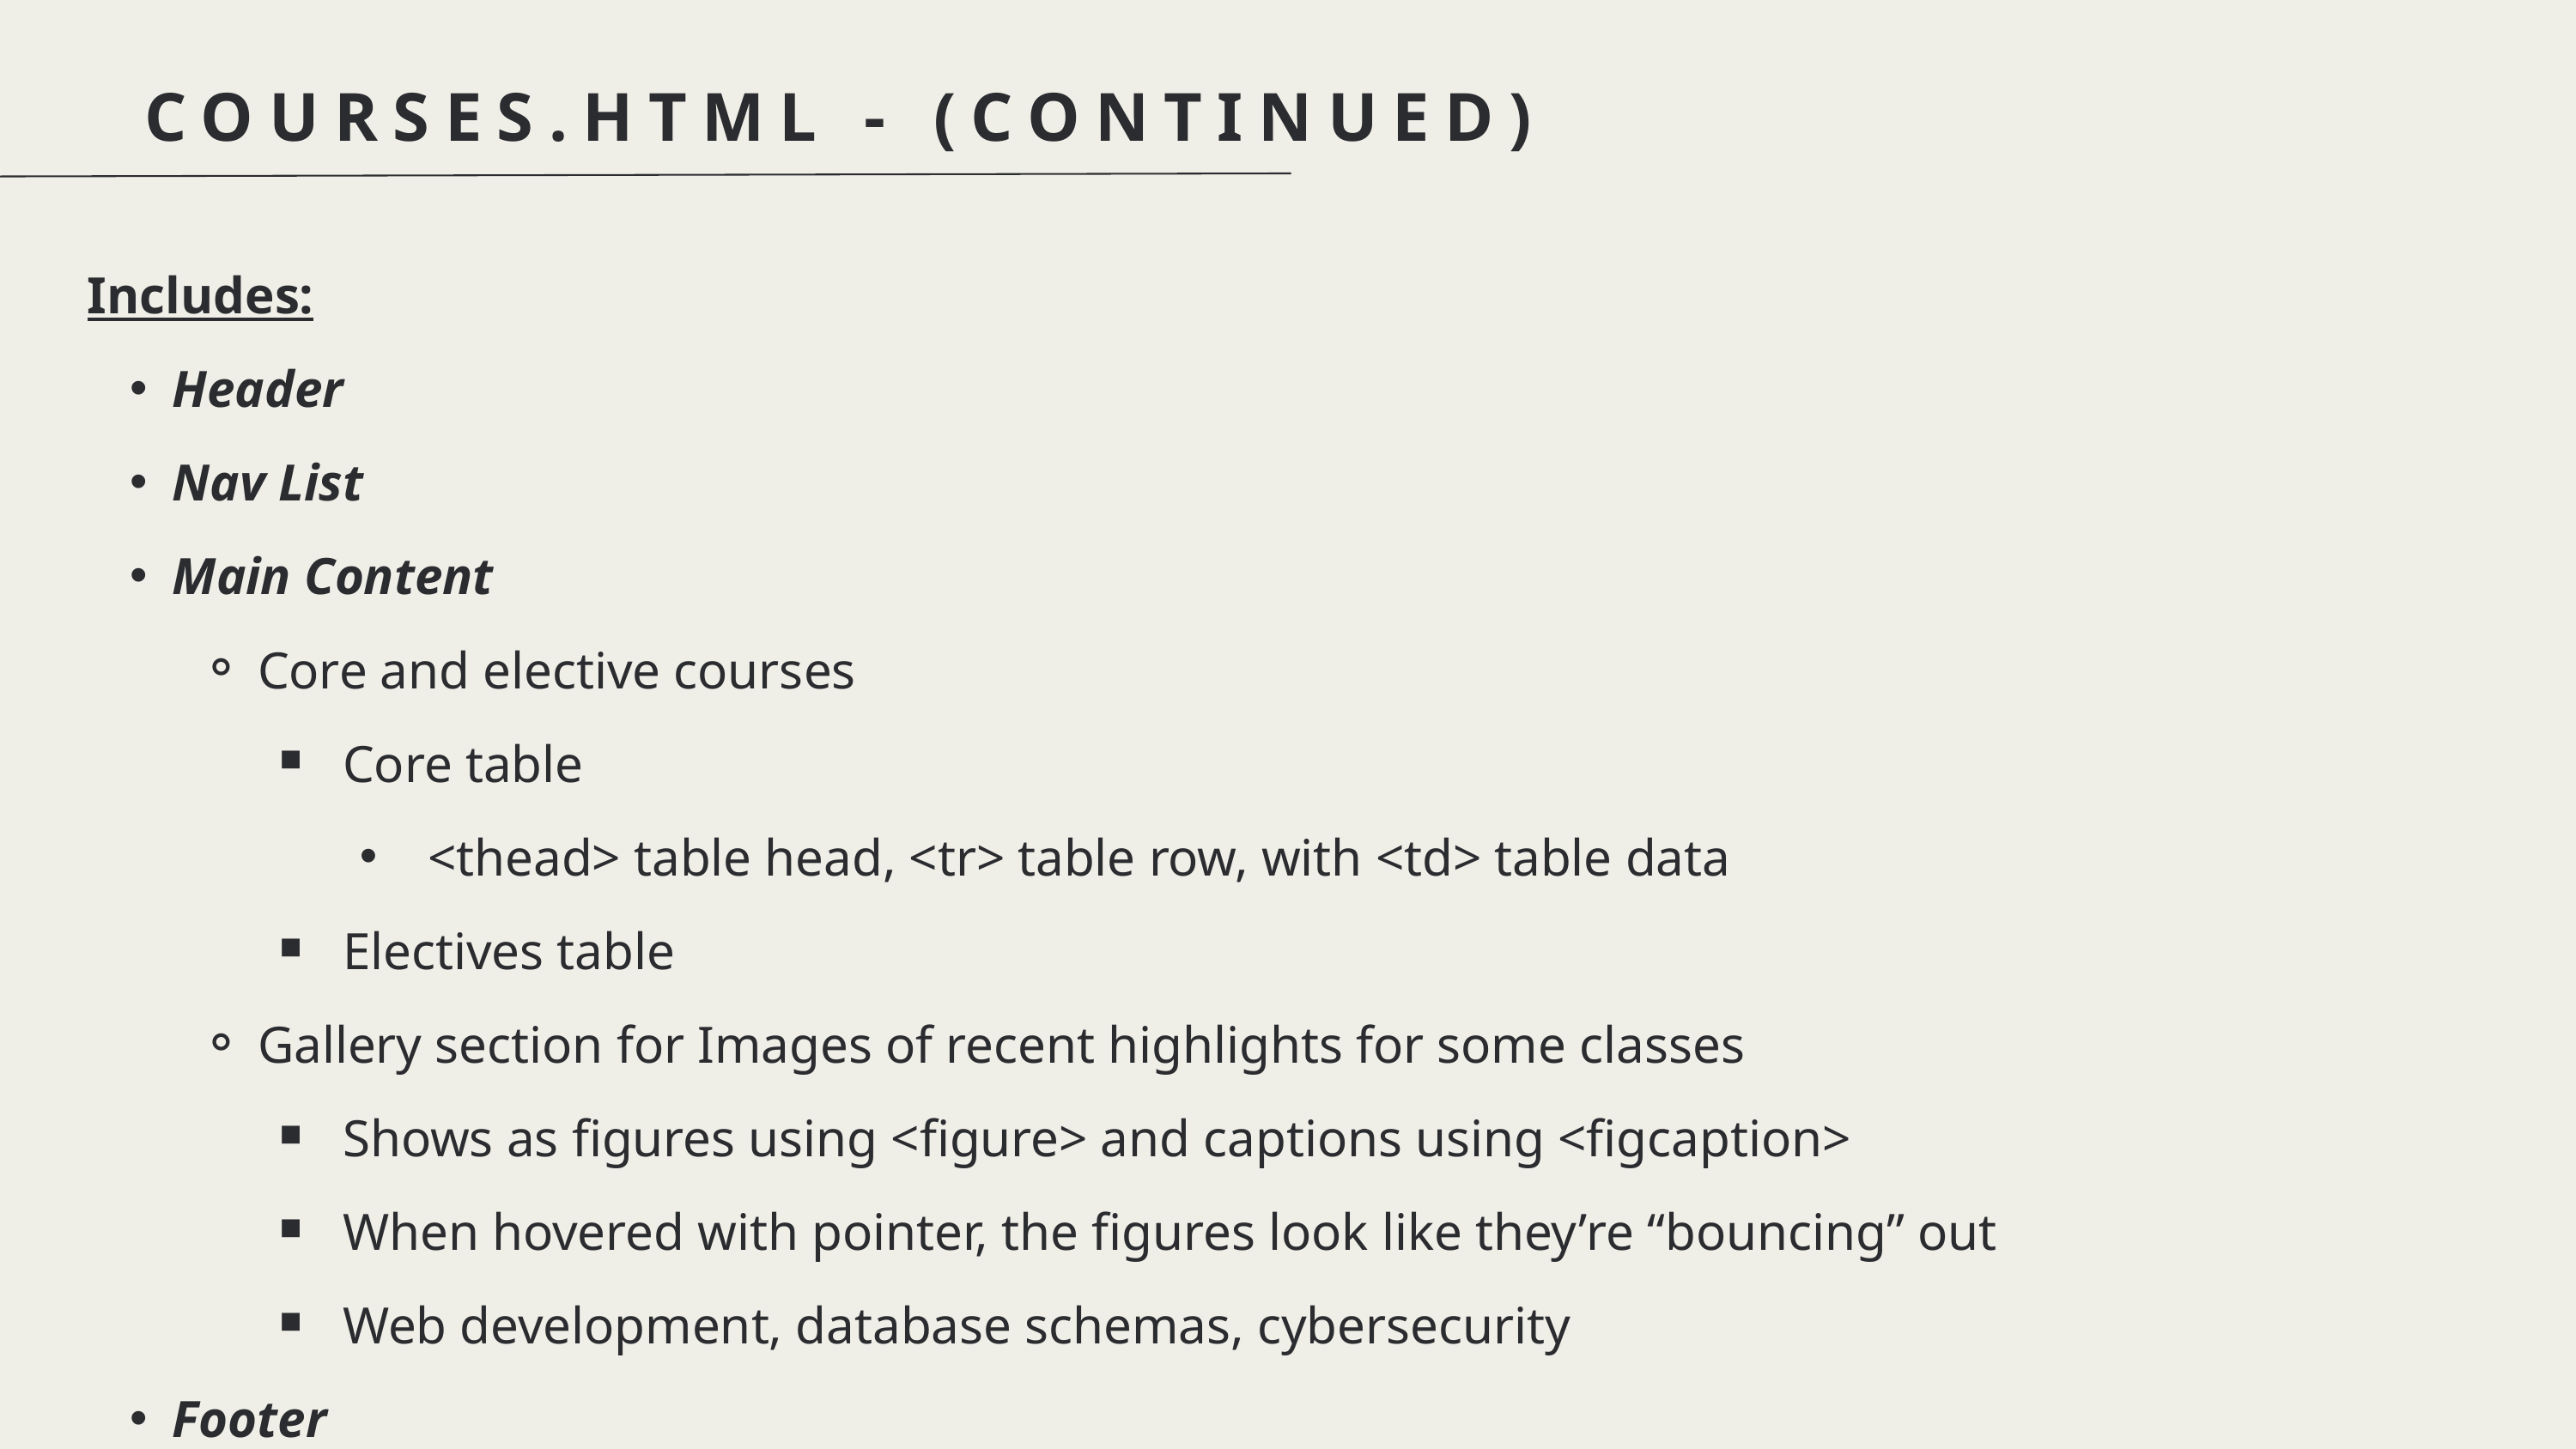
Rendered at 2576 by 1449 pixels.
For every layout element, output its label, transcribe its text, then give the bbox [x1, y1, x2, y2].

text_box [0, 70, 2432, 180]
text_box Includes: Header Nav List Main Content Core and elective courses Core table <thead> table head, <tr> table row, with <td> table data Electives table Gallery section for Images of recent highlights for some classes Shows as figures using <figure> and captions using <figcaption> When hovered with pointer, the figures look like they’re “bouncing” out Web development, database schemas, cybersecurity Footer [87, 230, 2432, 1448]
